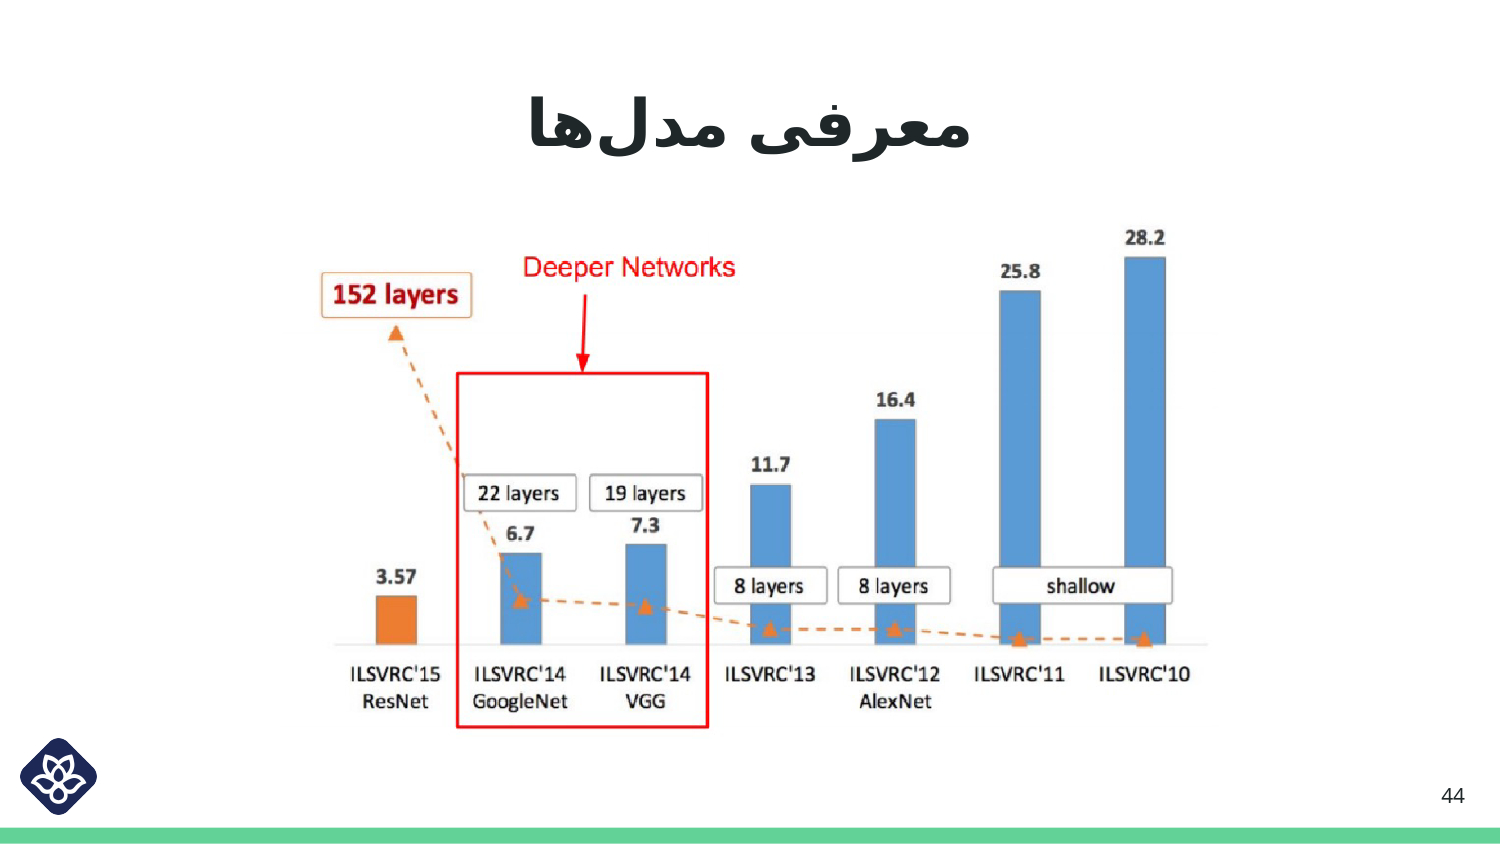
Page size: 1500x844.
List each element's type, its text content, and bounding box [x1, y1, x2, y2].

picture [20, 738, 97, 815]
picture [282, 206, 1218, 739]
slide_number ‹#› [1389, 764, 1480, 830]
title معرفی مدل‌ها [51, 72, 1449, 167]
